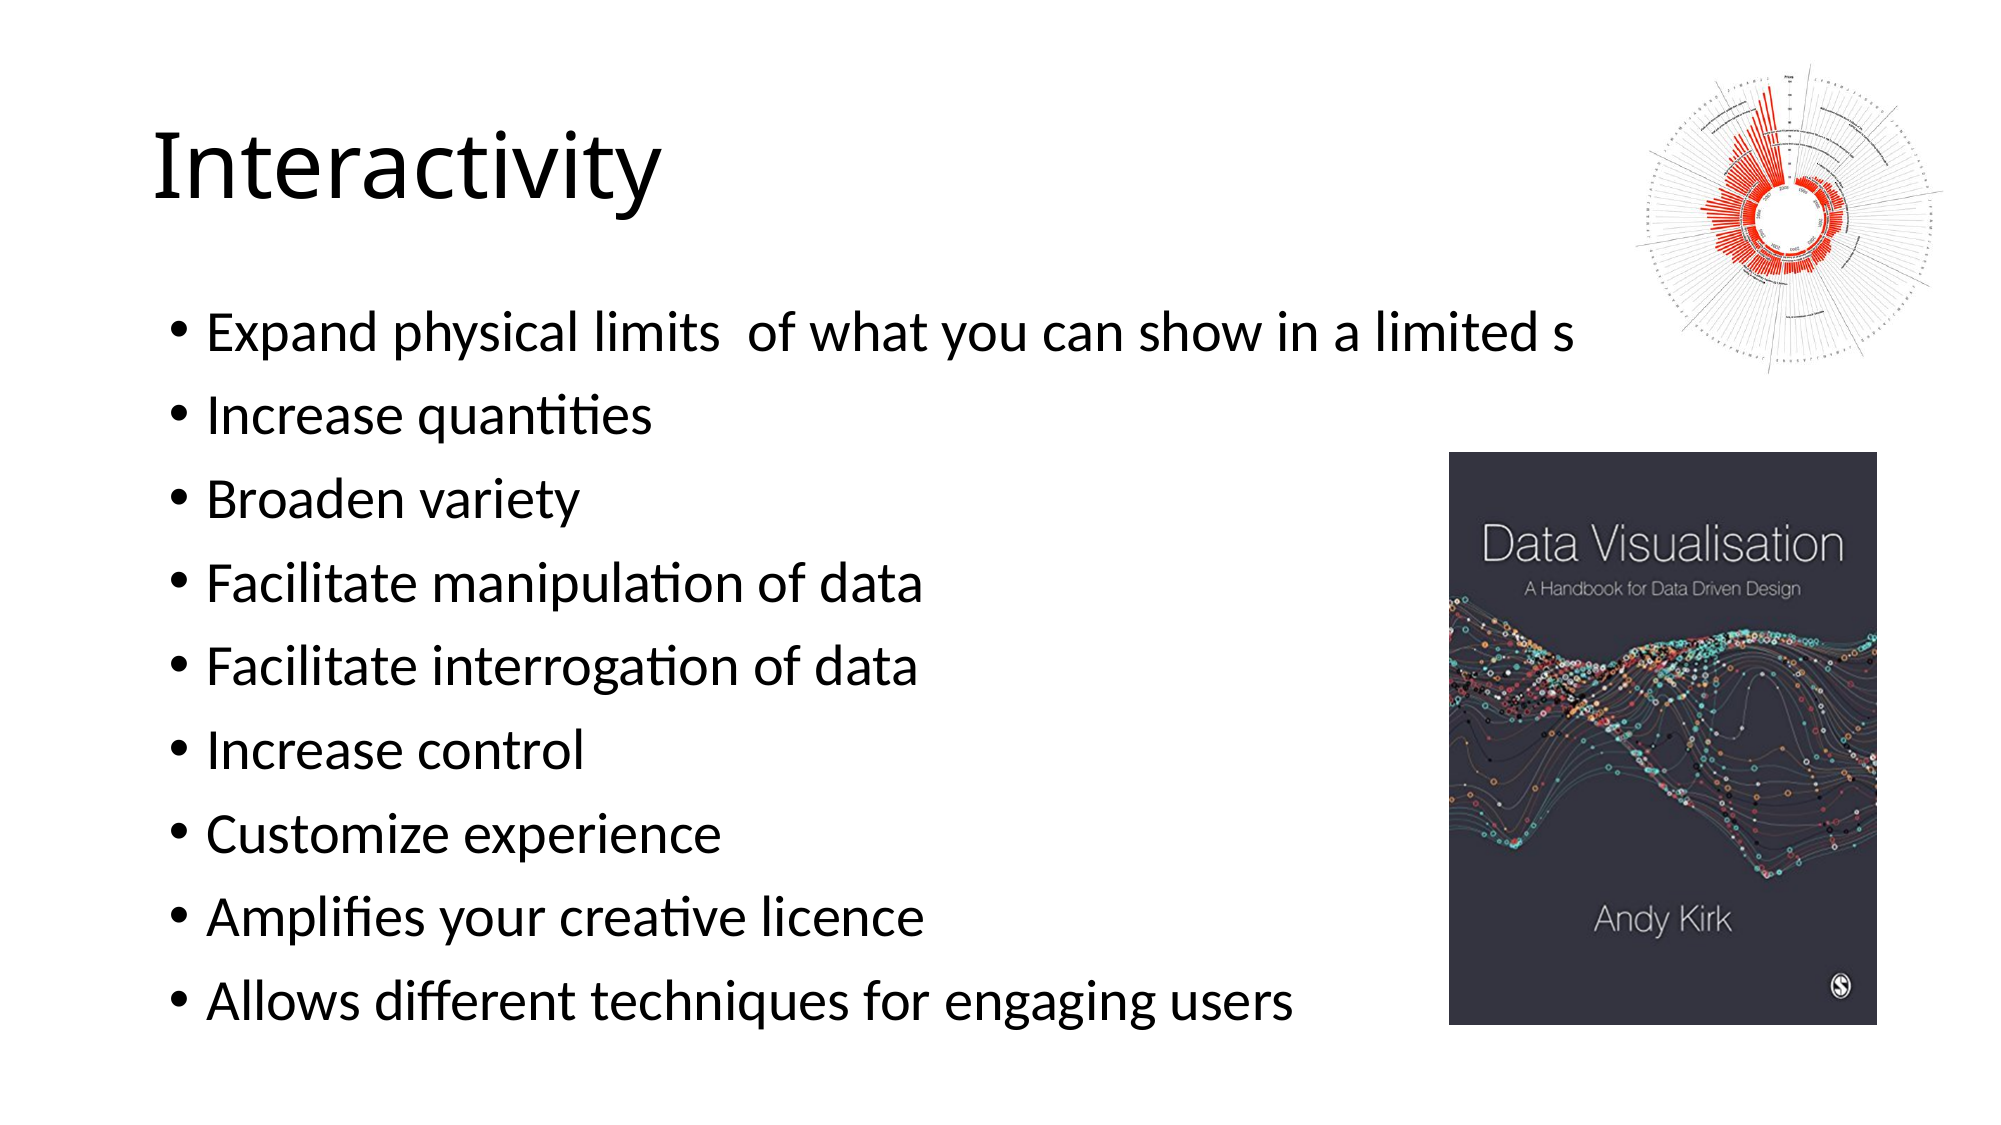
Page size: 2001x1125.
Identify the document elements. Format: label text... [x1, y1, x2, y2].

picture [1449, 452, 1877, 1025]
list Expand physical limits of what you can show in a limited space Increase quantities Broaden variety Facilitate manipulation of data Facilitate interrogation of data Increase control Customize experience Amplifies your creative licence Allows different techniques for engaging users [153, 293, 1863, 1101]
title Interactivity [137, 59, 1863, 278]
picture [1578, 60, 2000, 377]
